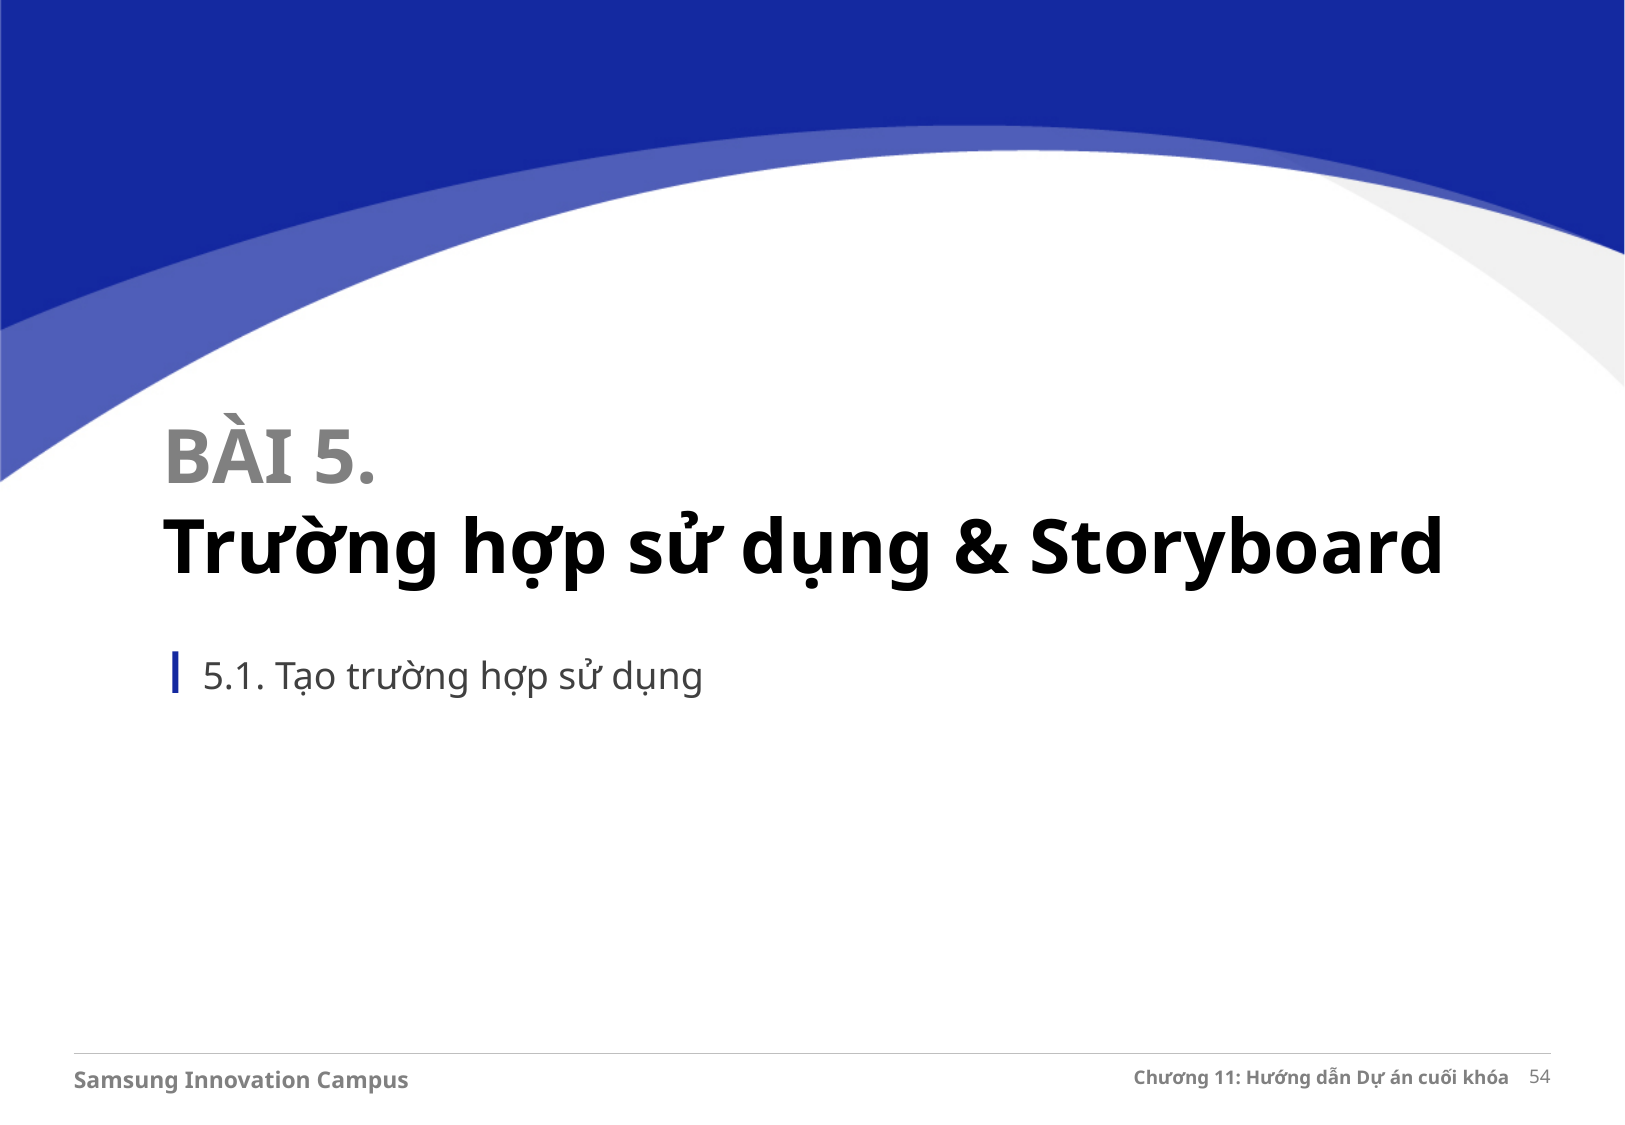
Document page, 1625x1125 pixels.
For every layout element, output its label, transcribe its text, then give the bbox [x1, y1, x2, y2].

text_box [172, 651, 1108, 698]
picture [0, 0, 1625, 1125]
text_box Trường hợp sử dụng & Storyboard [161, 497, 1532, 590]
text_box BÀI 5. [161, 407, 1062, 499]
